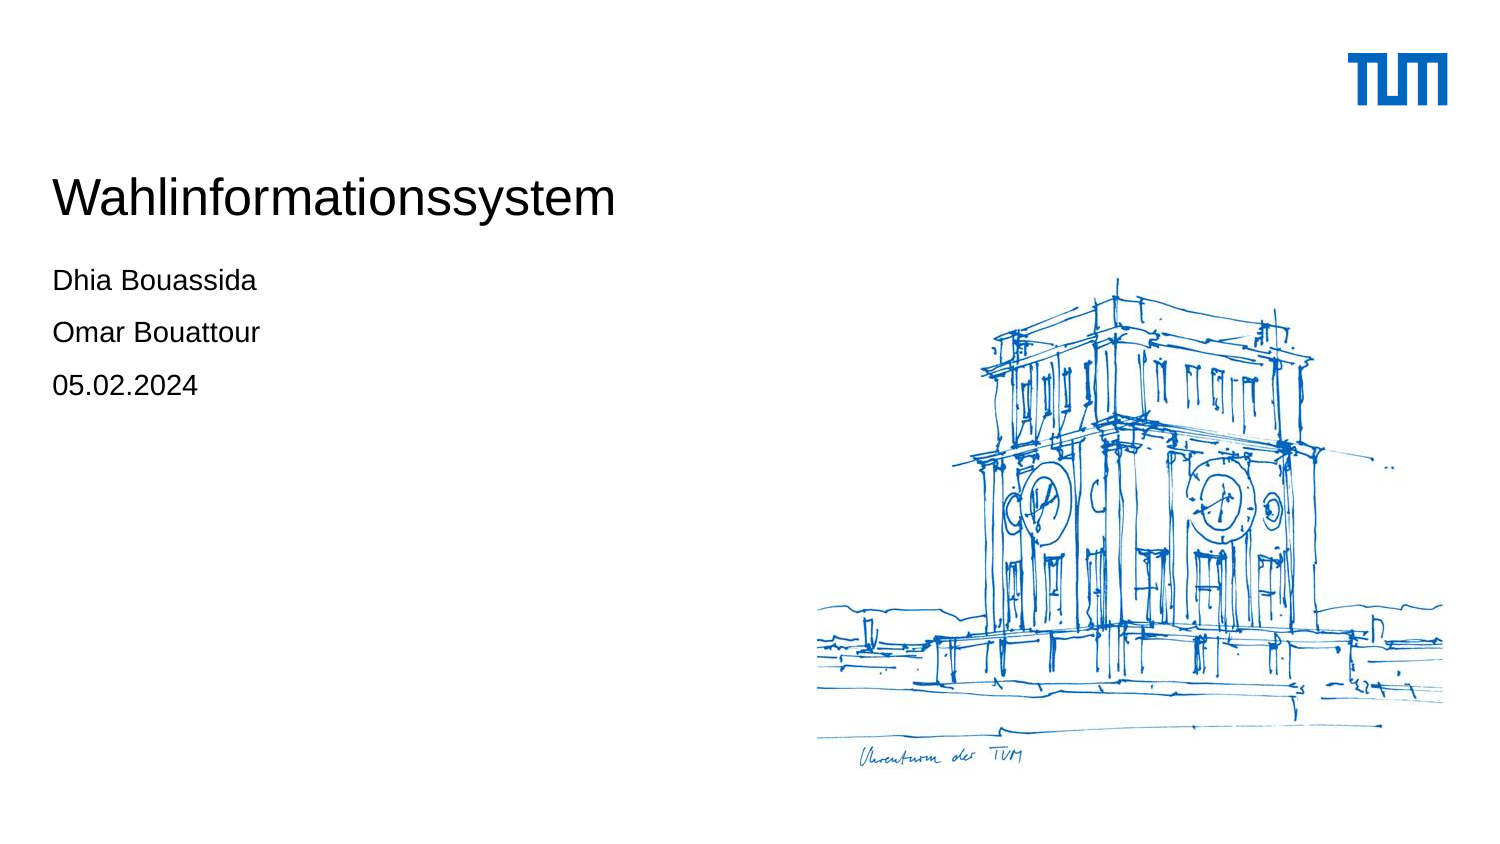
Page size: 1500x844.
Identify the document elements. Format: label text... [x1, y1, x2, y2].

picture [815, 241, 1443, 790]
list Dhia Bouassida Omar Bouattour 05.02.2024 [52, 243, 812, 401]
title Wahlinformationssystem [52, 159, 1449, 223]
